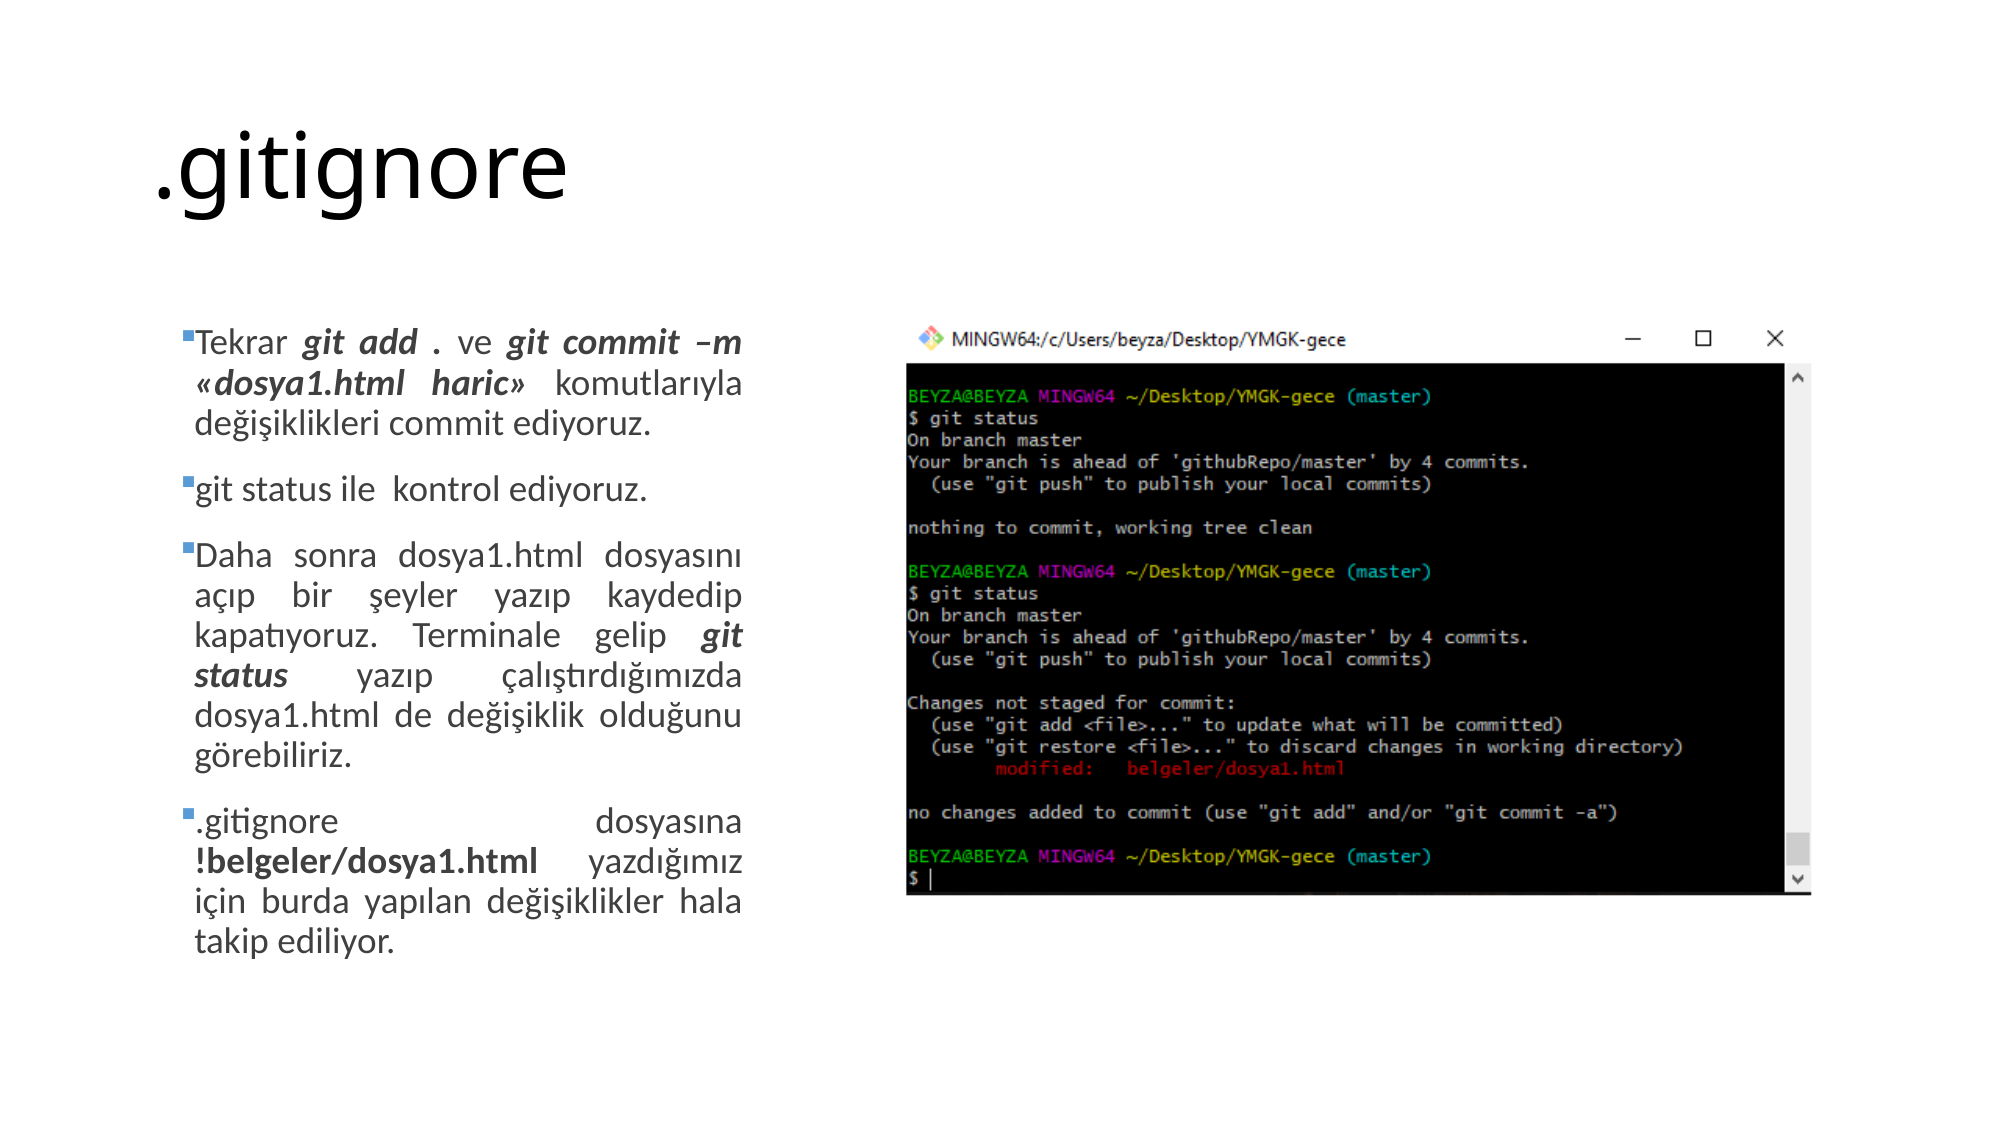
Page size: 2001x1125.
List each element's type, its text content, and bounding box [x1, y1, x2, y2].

text_box Tekrar git add . ve git commit –m «dosya1.html haric» komutlarıyla değişiklikleri commit ediyoruz. git status ile kontrol ediyoruz. Daha sonra dosya1.html dosyasını açıp bir şeyler yazıp kaydedip kapatıyoruz. Terminale gelip git status yazıp çalıştırdığımızda dosya1.html de değişiklik olduğunu görebiliriz. .gitignore dosyasına !belgeler/dosya1.html yazdığımız için burda yapılan değişiklikler hala takip ediliyor. [180, 315, 744, 976]
title .gitignore [137, 59, 1863, 278]
picture [905, 315, 1813, 897]
